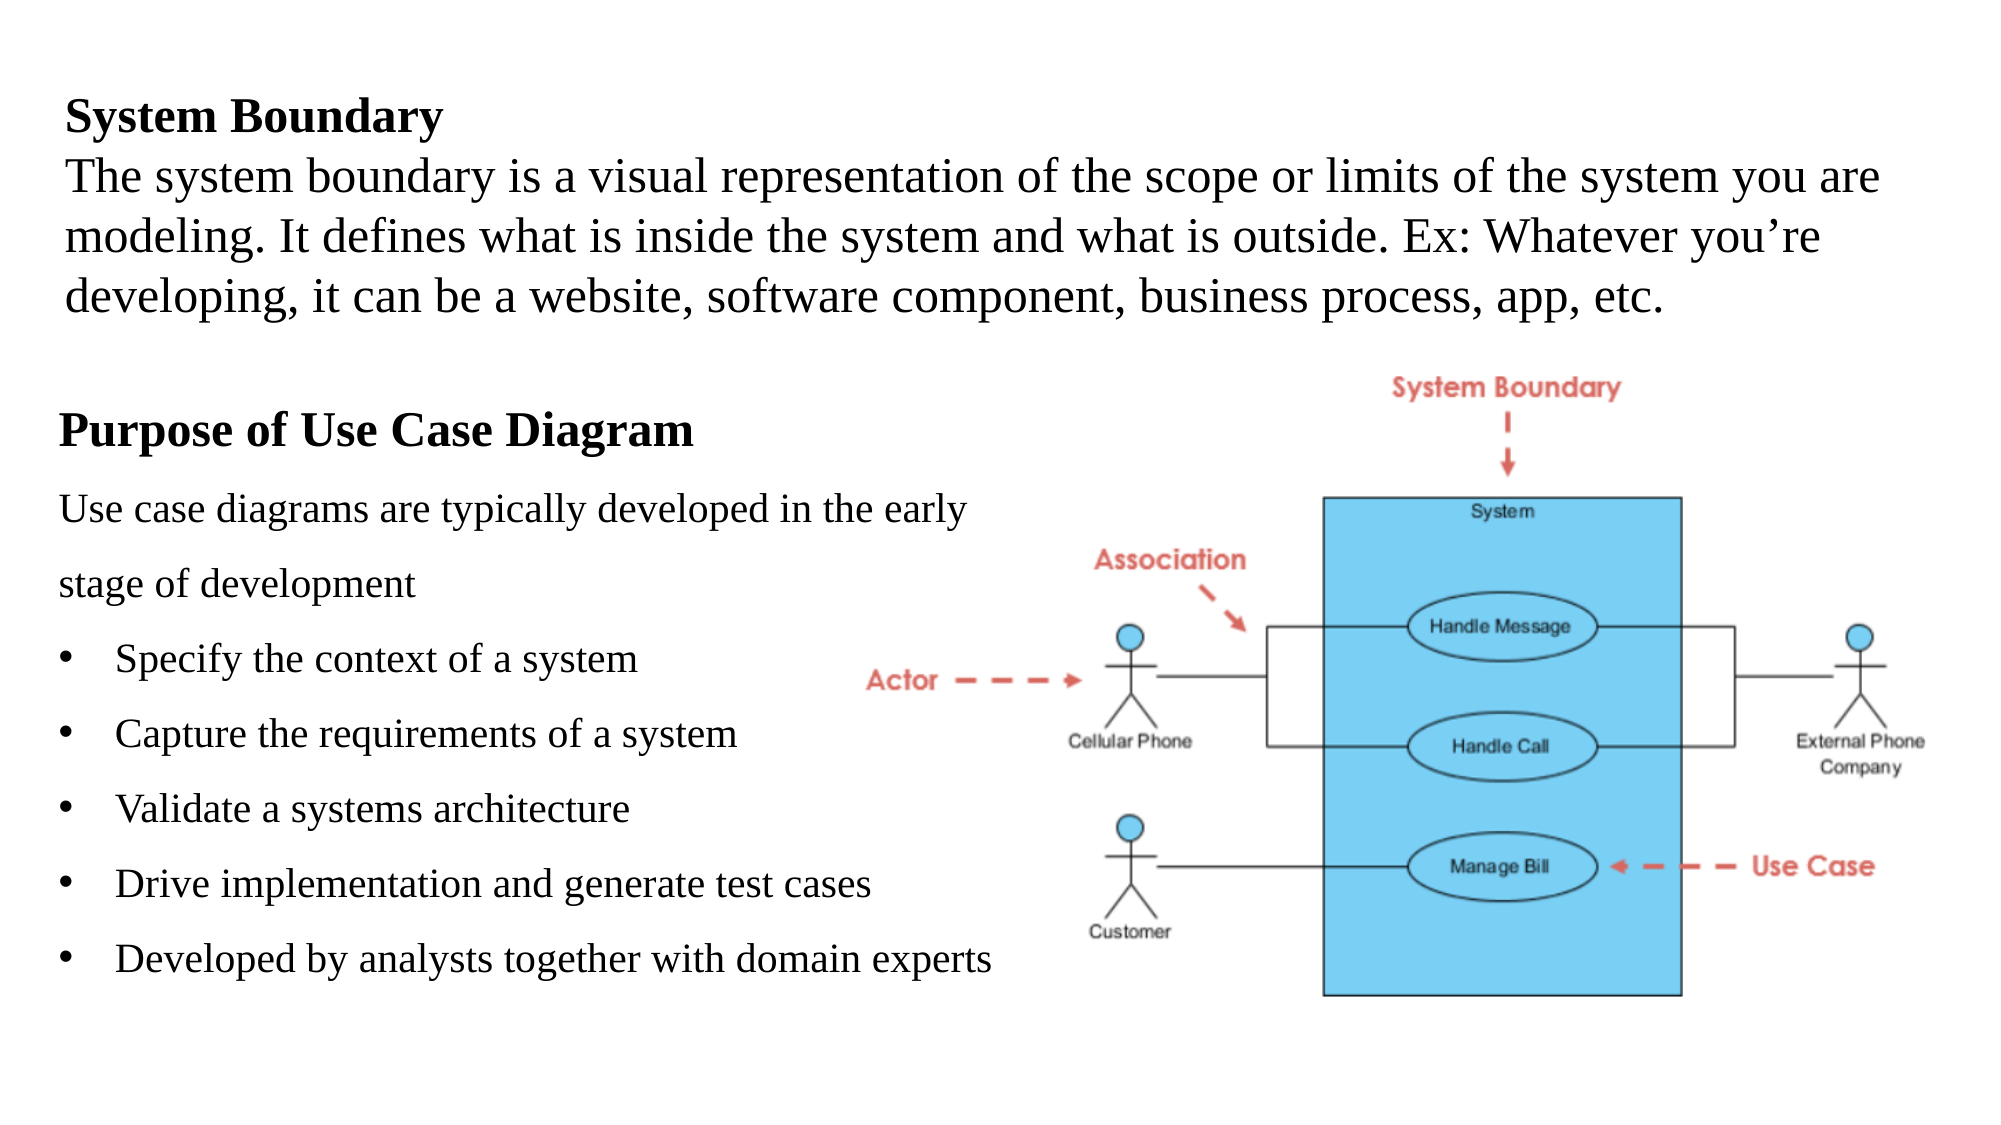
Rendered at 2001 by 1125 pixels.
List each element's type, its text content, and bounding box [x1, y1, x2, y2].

picture [849, 360, 1950, 1016]
text_box Purpose of Use Case Diagram Use case diagrams are typically developed in the early stage of development Specify the context of a system Capture the requirements of a system Validate a systems architecture Drive implementation and generate test cases Developed by analysts together with domain experts [43, 358, 1025, 989]
text_box System Boundary The system boundary is a visual representation of the scope or limits of the system you are modeling. It defines what is inside the system and what is outside. Ex: Whatever you’re developing, it can be a website, software component, business process, app, etc. [49, 74, 1925, 330]
